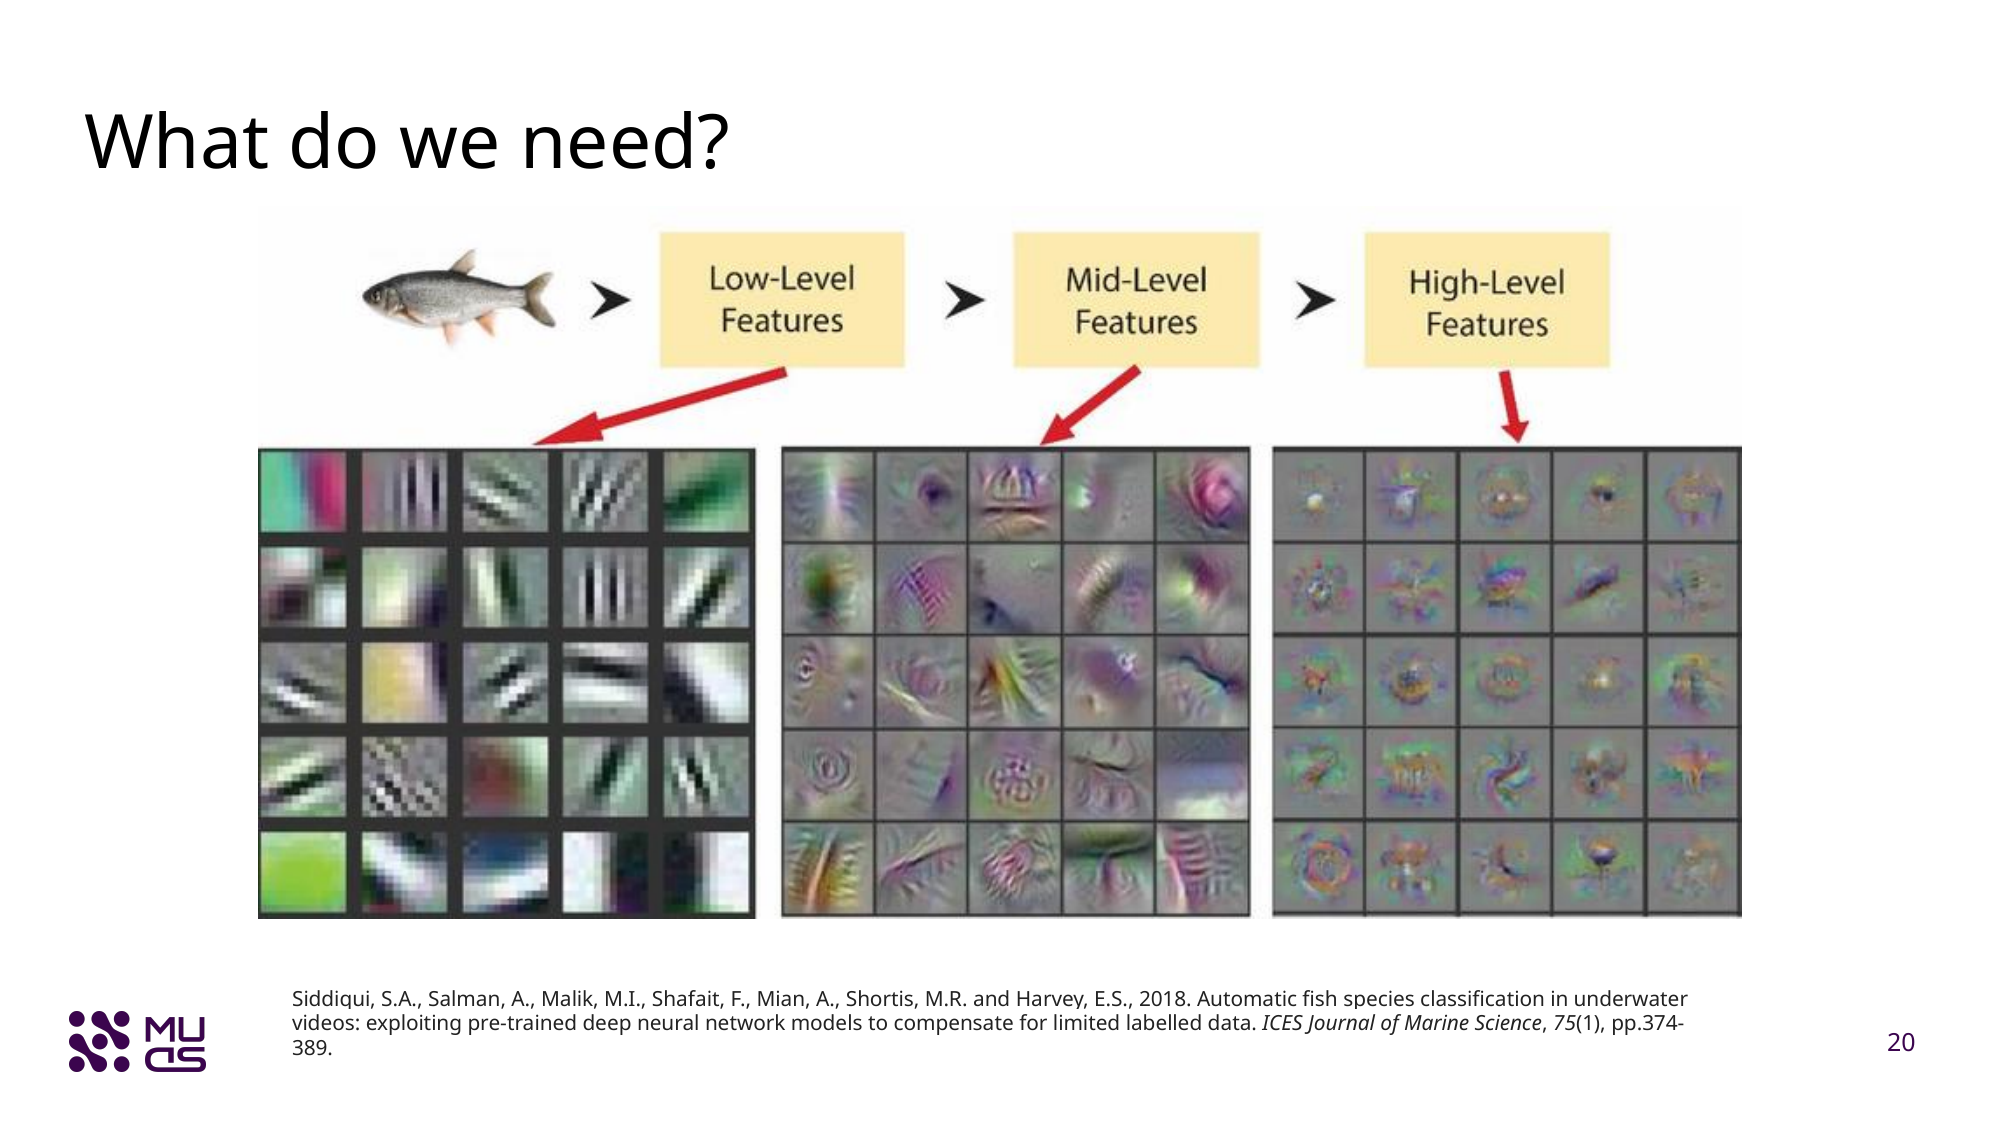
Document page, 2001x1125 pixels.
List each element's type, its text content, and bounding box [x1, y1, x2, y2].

title What do we need? [69, 84, 772, 204]
slide_number ‹#› [1862, 1013, 1931, 1074]
picture [257, 206, 1743, 919]
text_box Siddiqui, S.A., Salman, A., Malik, M.I., Shafait, F., Mian, A., Shortis, M.R. and Harvey, E.S., 2018. Automatic fish species classification in underwater videos: exploiting pre-trained deep neural network models to compensate for limited labelled data. ICES Journal of Marine Science, 75(1), pp.374-389. [277, 970, 1723, 1075]
picture [69, 1011, 206, 1072]
